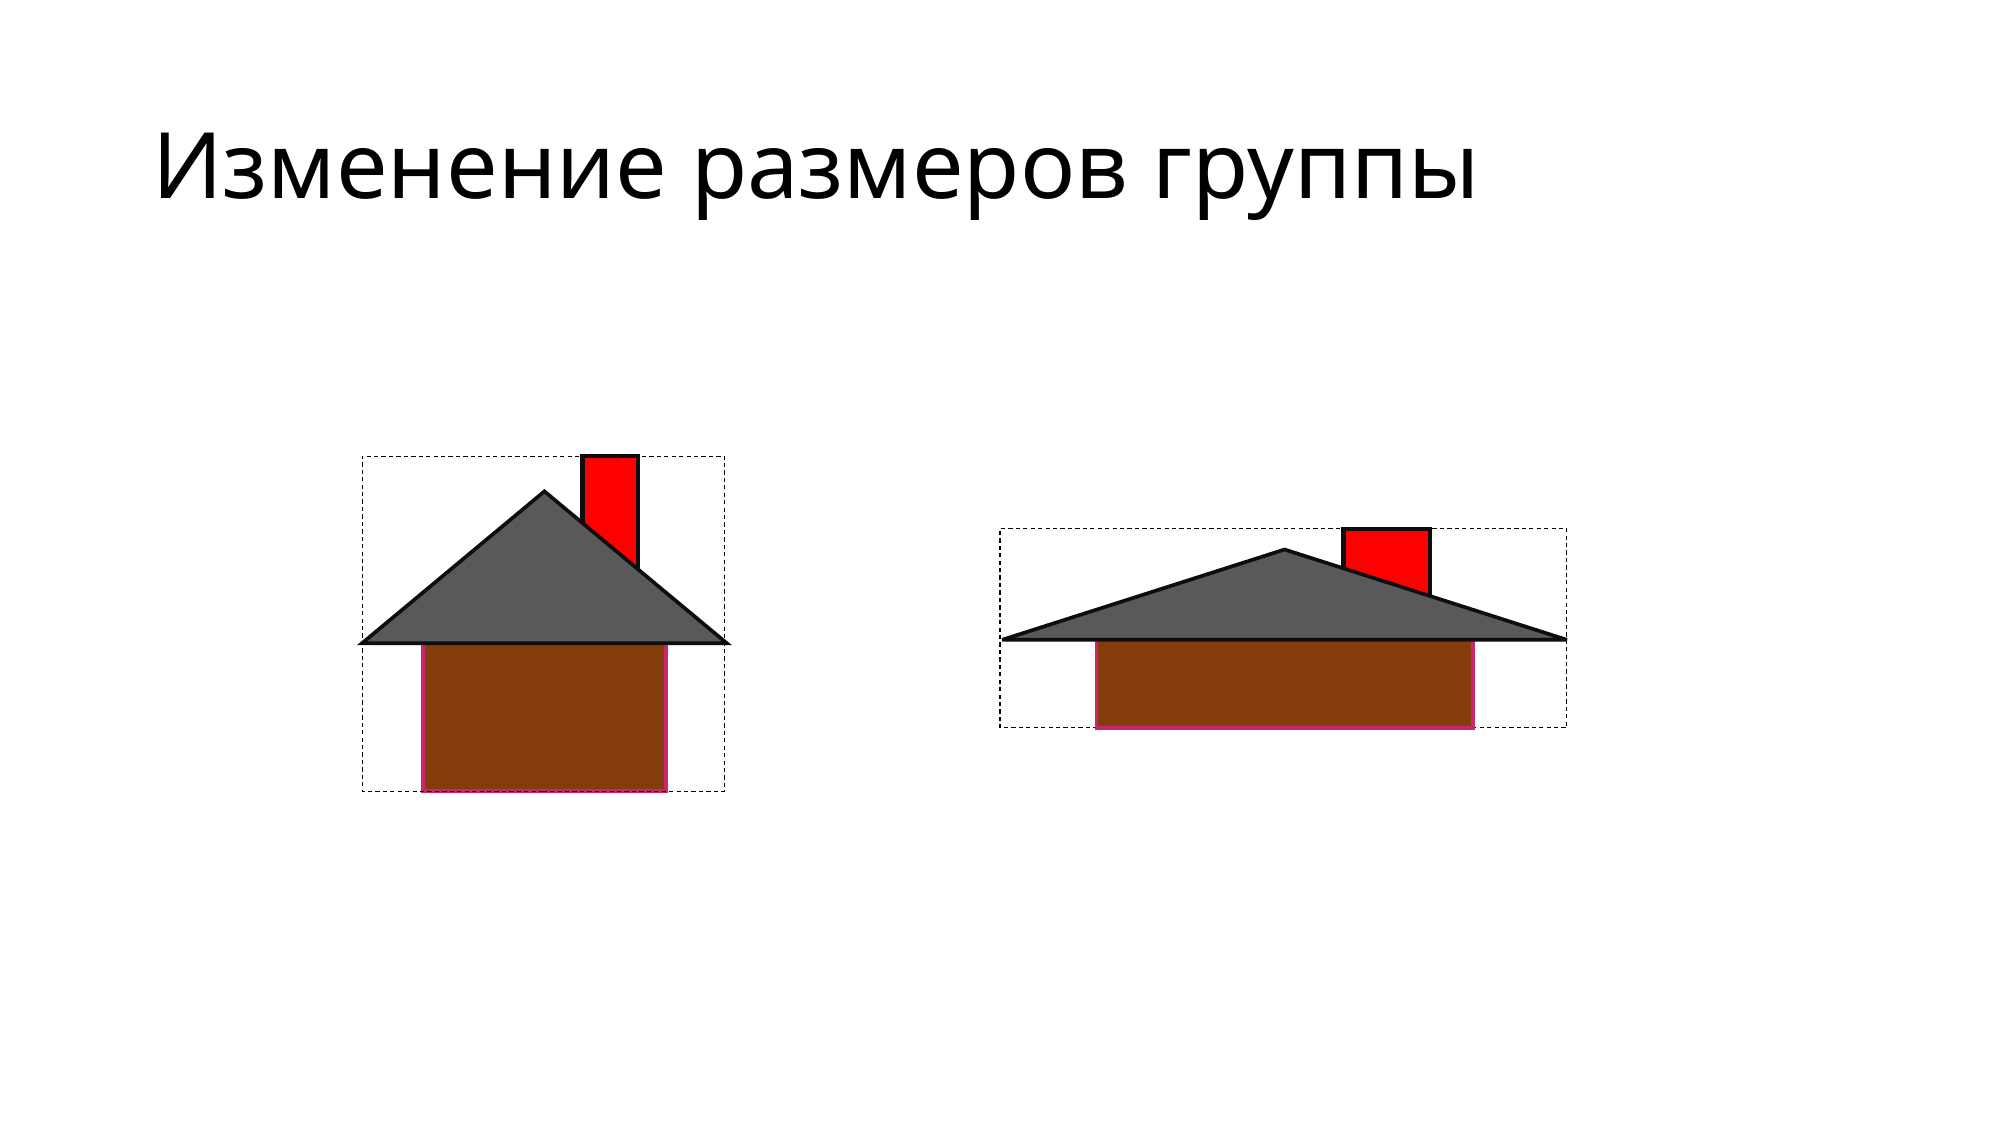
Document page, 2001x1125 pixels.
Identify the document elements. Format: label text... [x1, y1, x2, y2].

title Изменение размеров группы [137, 59, 1863, 278]
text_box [362, 456, 727, 792]
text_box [1002, 528, 1567, 728]
